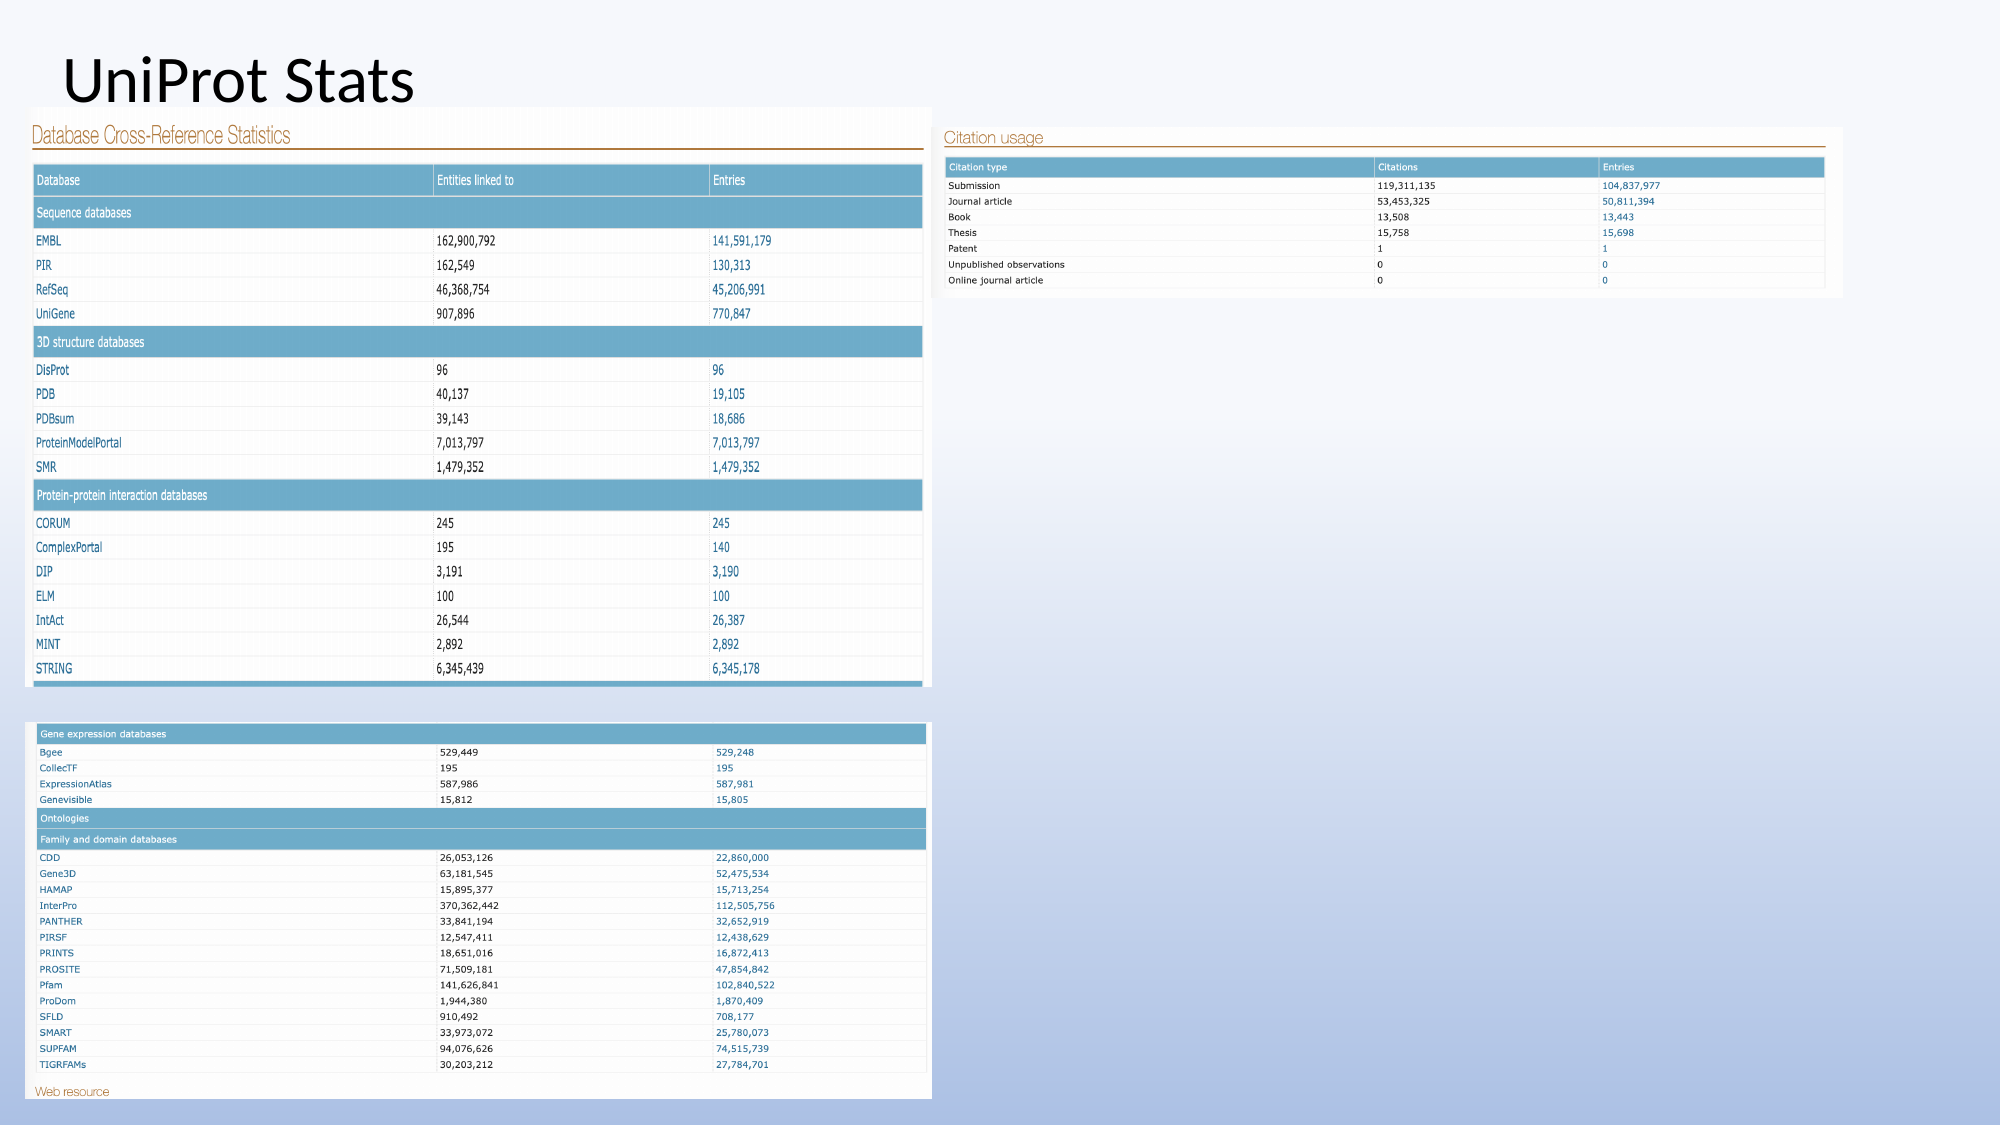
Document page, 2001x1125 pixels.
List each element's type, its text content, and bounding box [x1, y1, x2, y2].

text_box UniProt Stats [47, 27, 432, 107]
picture [25, 722, 932, 1099]
picture [25, 107, 1843, 687]
